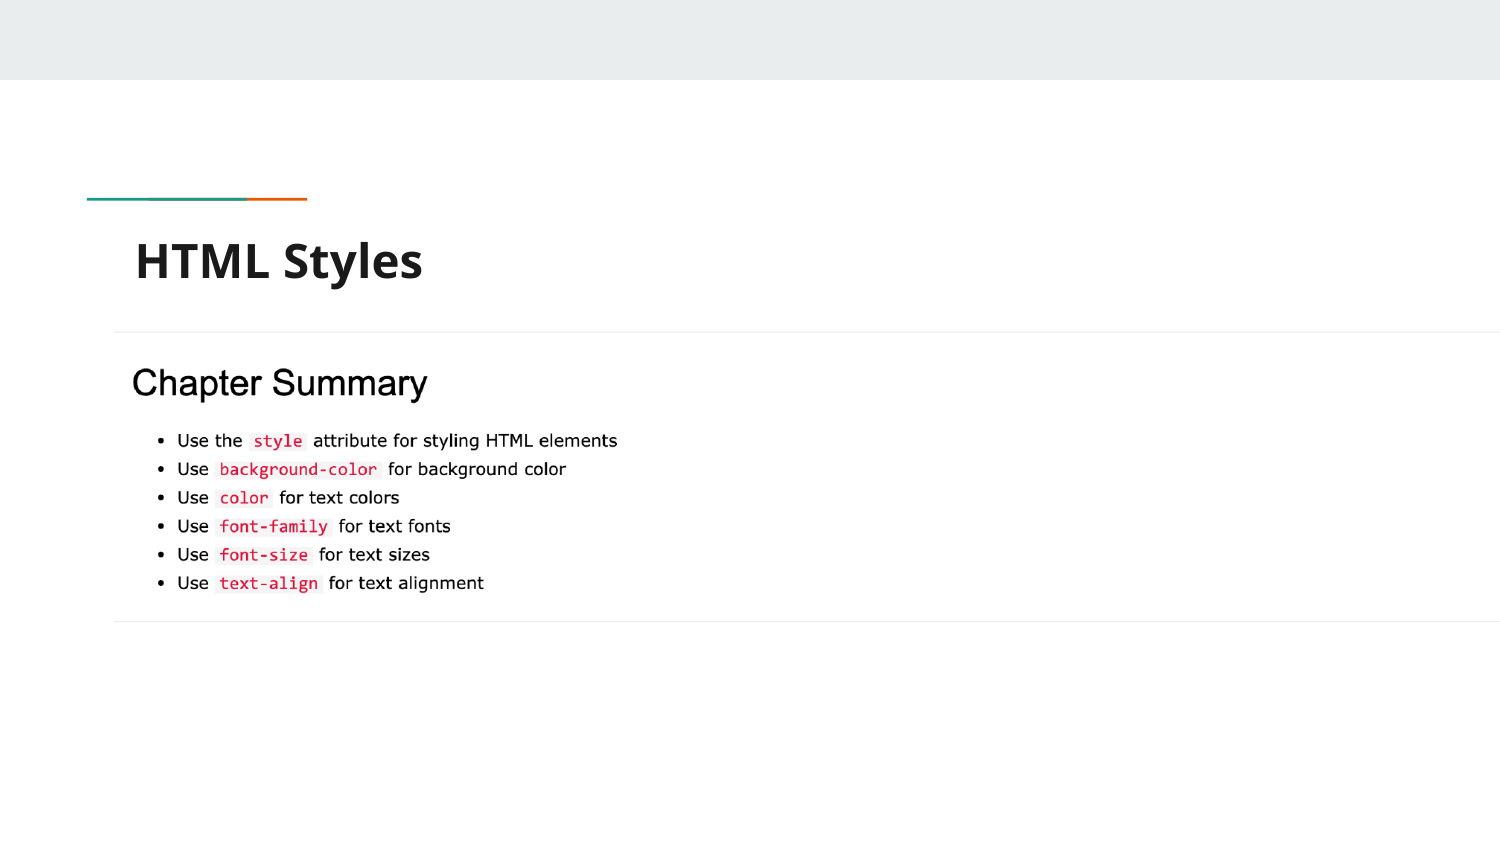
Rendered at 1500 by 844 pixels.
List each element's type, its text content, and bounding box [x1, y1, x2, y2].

picture [112, 328, 1500, 624]
title HTML Styles [119, 216, 1381, 305]
